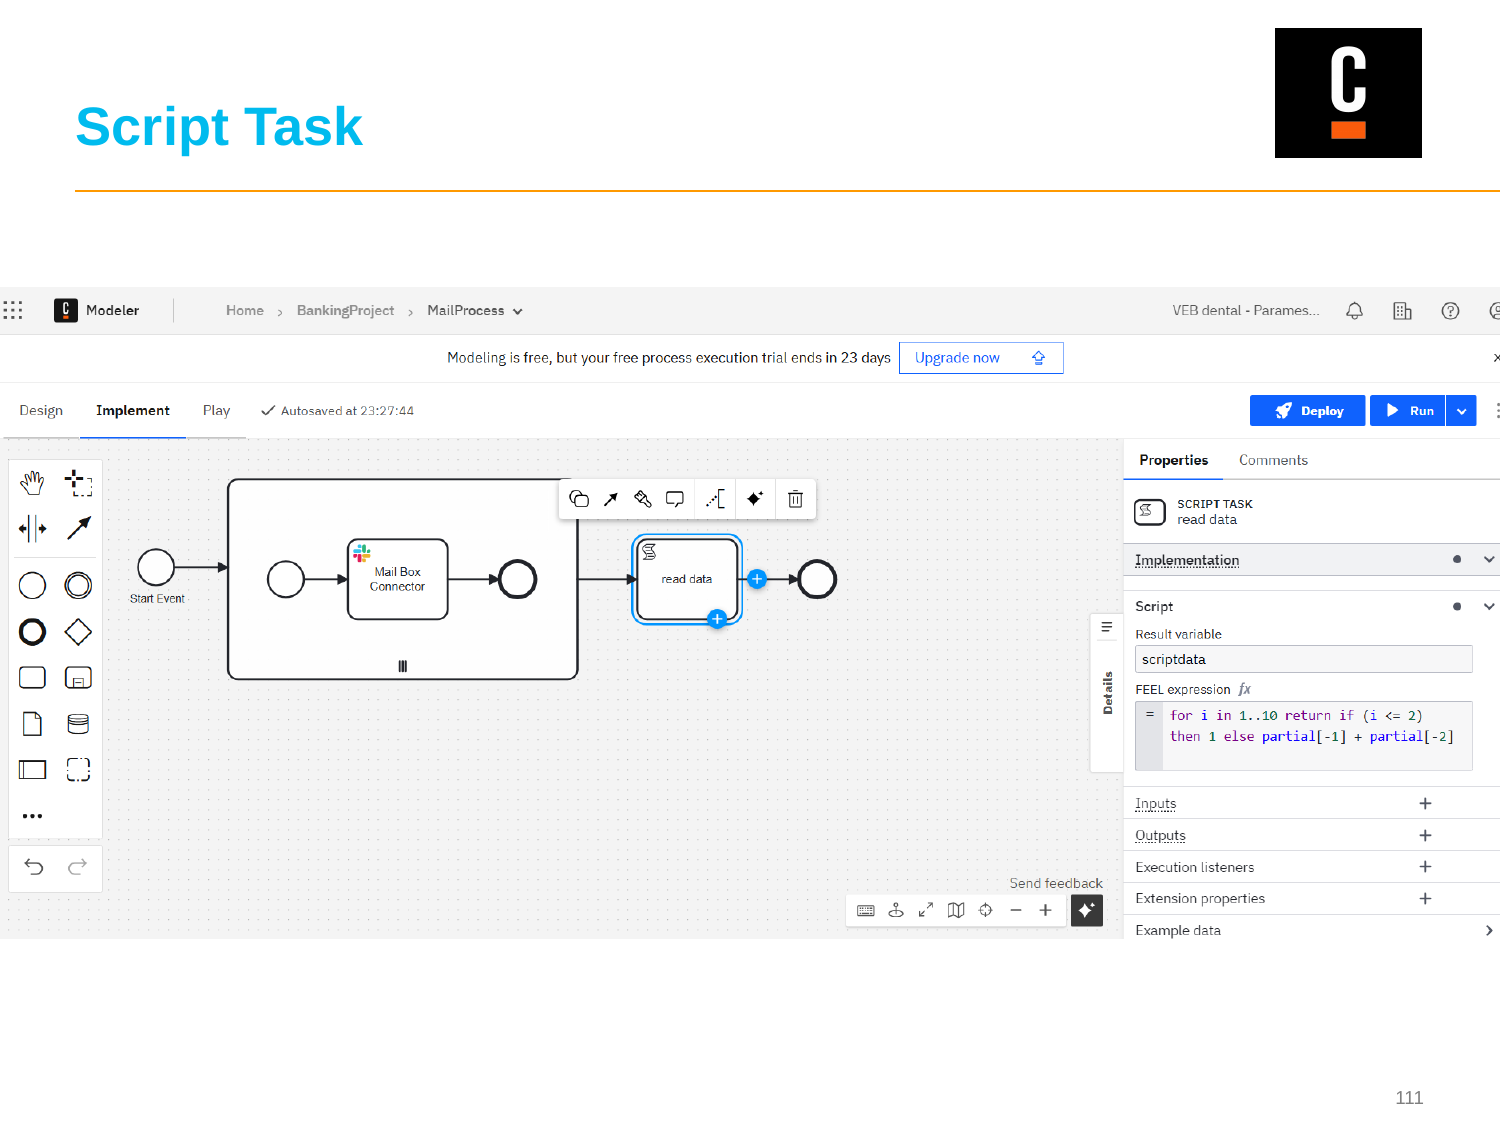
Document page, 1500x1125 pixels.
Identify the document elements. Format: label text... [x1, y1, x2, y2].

picture [0, 287, 1500, 939]
title Script Task [75, 27, 1422, 157]
